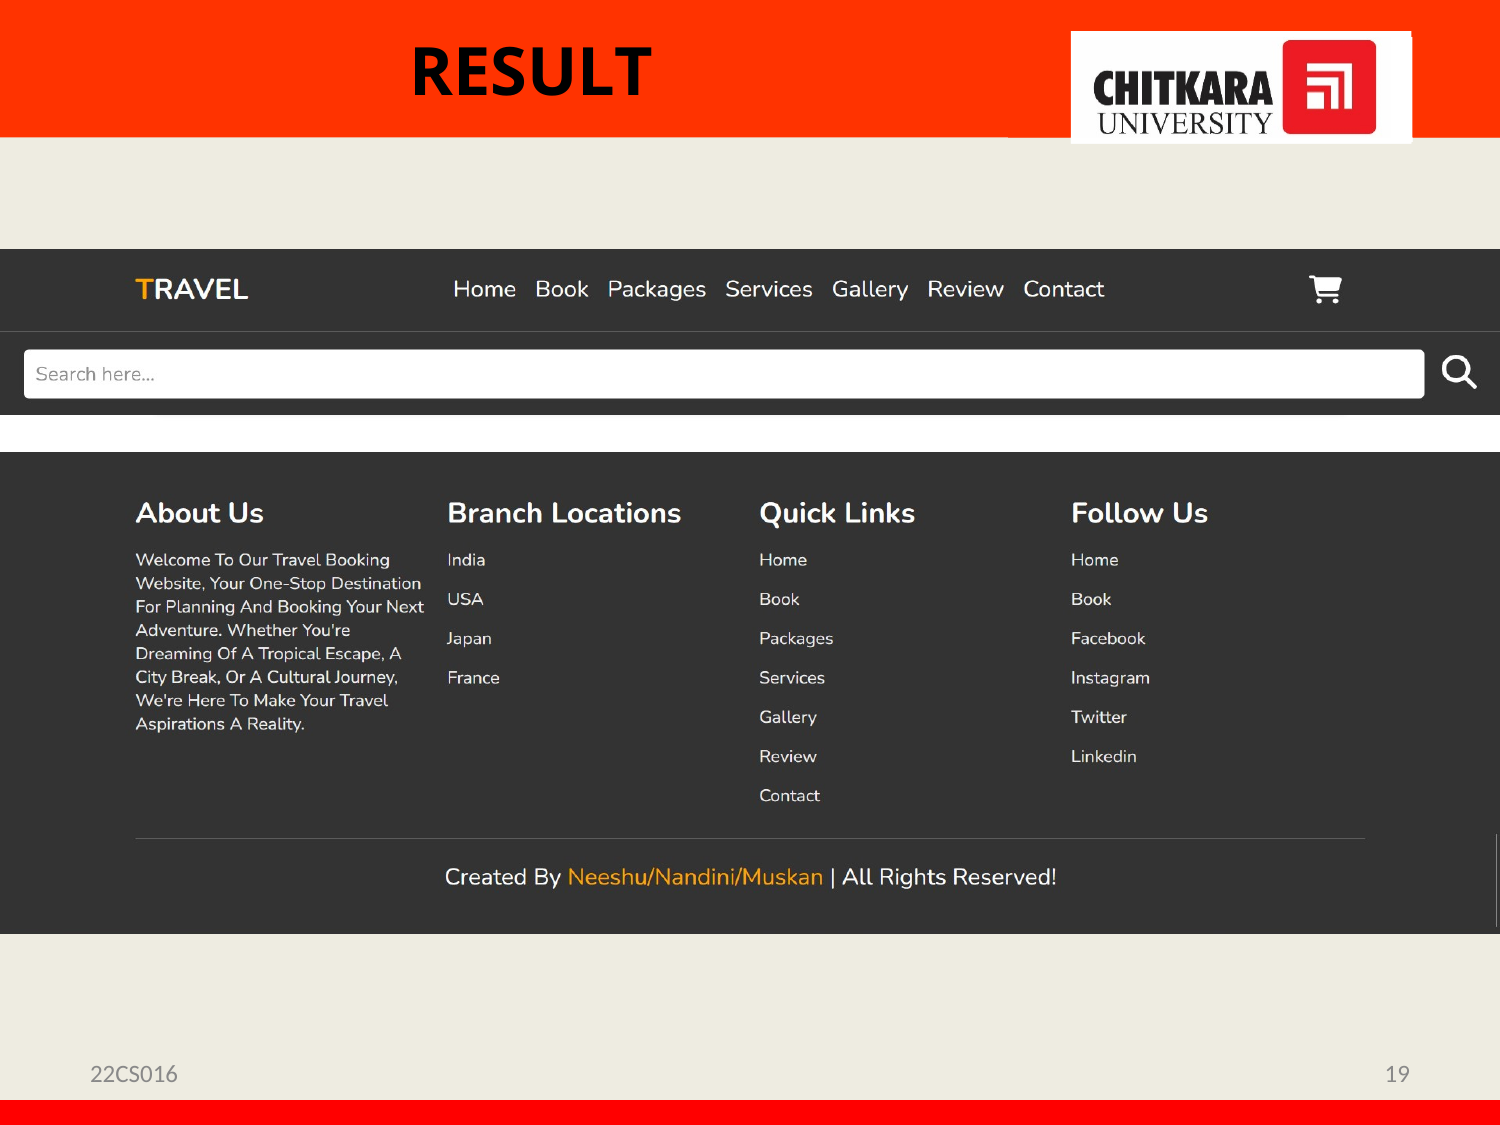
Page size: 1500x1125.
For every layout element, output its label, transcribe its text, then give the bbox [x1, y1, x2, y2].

picture [1074, 37, 1391, 138]
slide_number 19 [1074, 1042, 1425, 1103]
slide_number 22CS016 [75, 1042, 425, 1103]
title RESULT [0, 0, 1063, 138]
picture [0, 249, 1500, 934]
